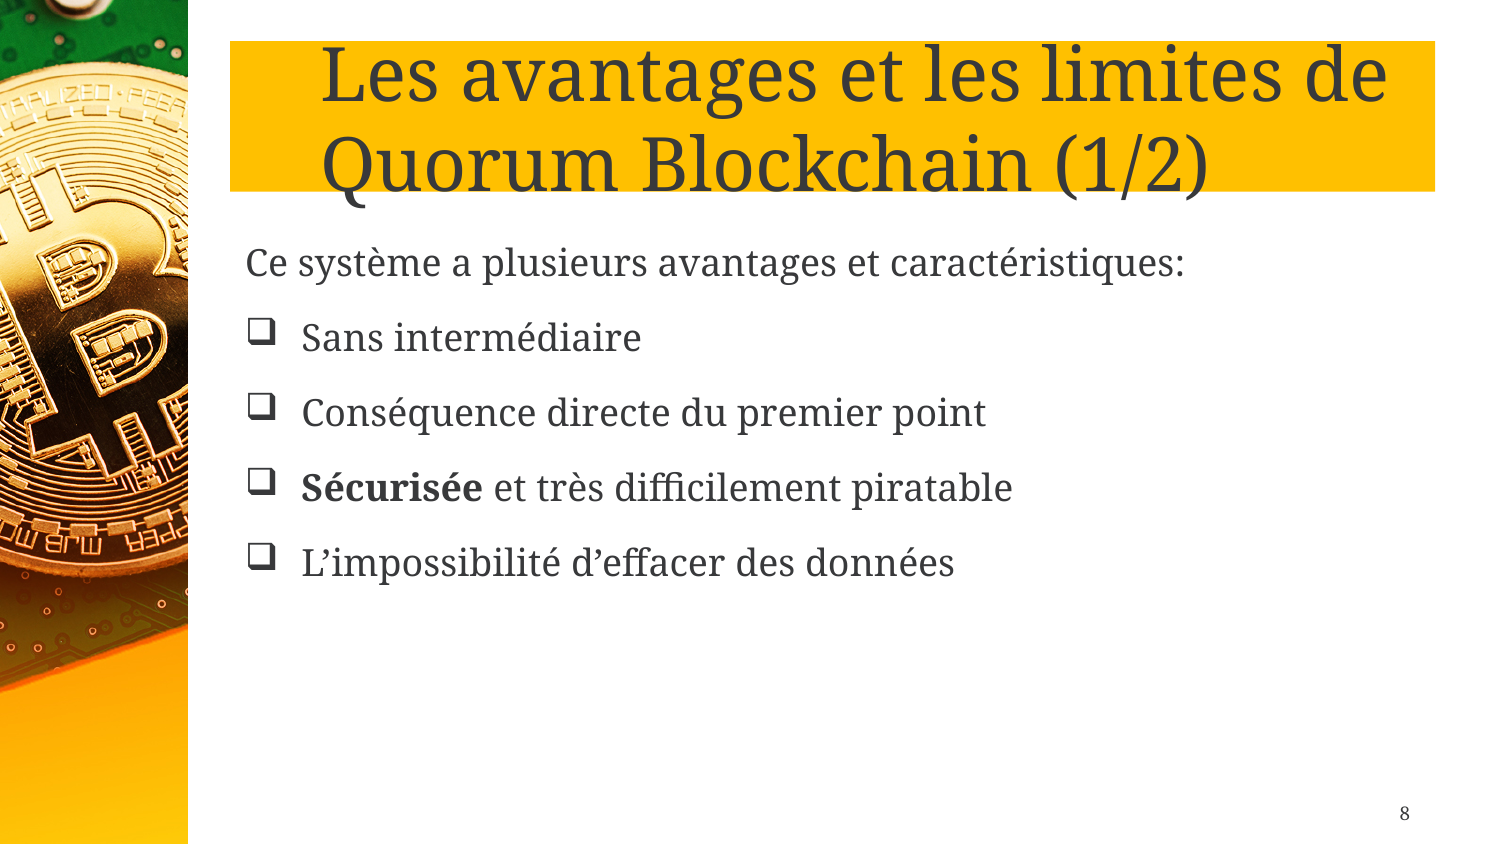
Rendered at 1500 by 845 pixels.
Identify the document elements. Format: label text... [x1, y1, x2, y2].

title Les avantages et les limites de Quorum Blockchain (1/2) [230, 41, 1436, 192]
list Ce système a plusieurs avantages et caractéristiques: Sans intermédiaire Conséquence directe du premier point Sécurisée et très difficilement piratable L’impossibilité d’effacer des données [230, 209, 1436, 828]
picture [0, 0, 1500, 844]
